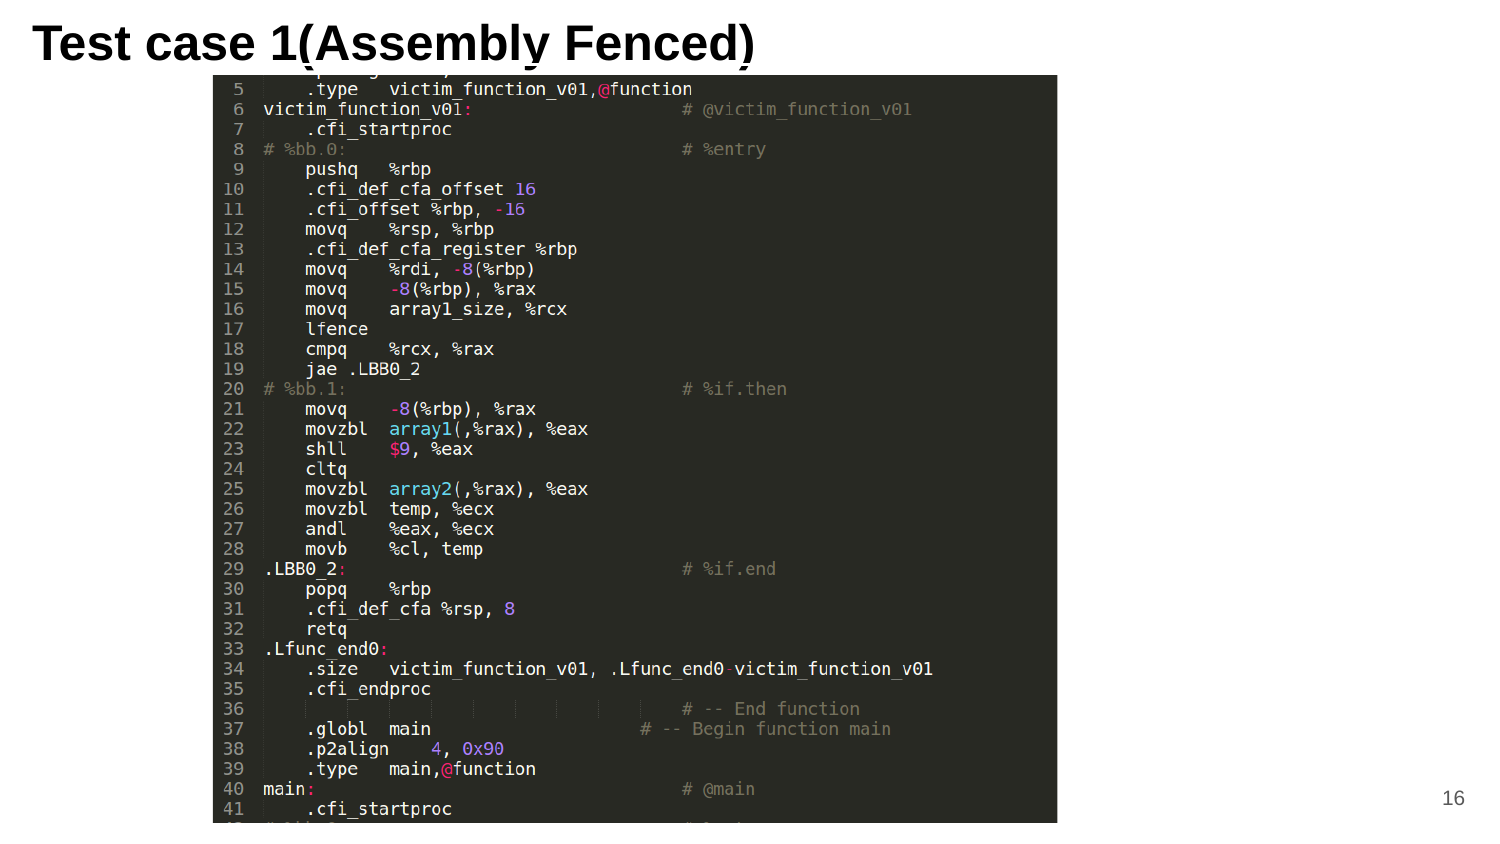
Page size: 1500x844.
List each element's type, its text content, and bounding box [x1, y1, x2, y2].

text_box Test case 1(Assembly Fenced) [17, 0, 1250, 70]
picture [212, 75, 1058, 824]
text_box <number> [1389, 764, 1480, 830]
